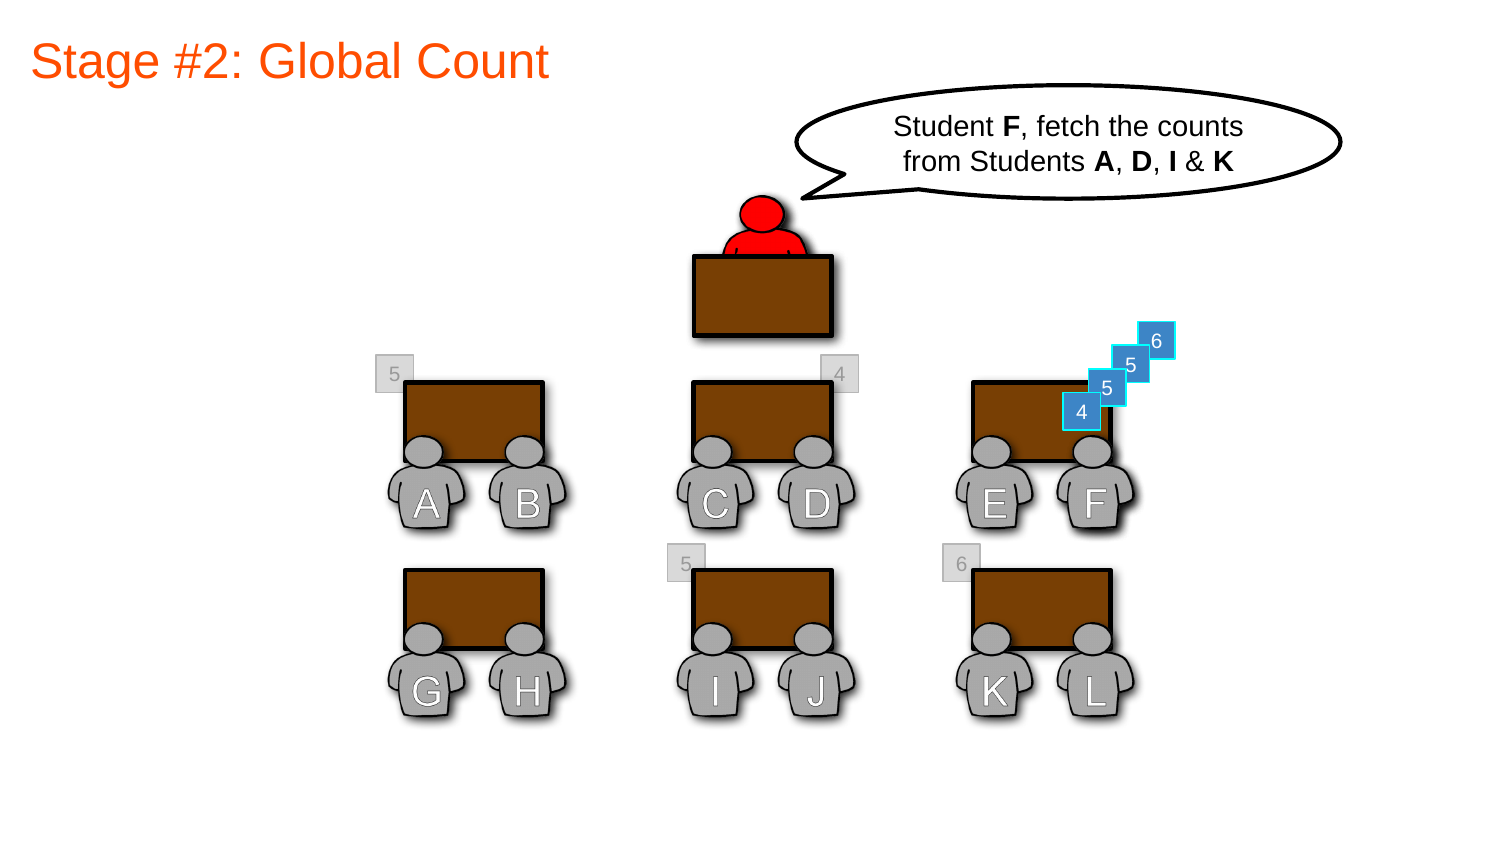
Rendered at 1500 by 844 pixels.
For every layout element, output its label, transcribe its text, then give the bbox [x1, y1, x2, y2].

picture [775, 620, 857, 718]
text_box [405, 569, 543, 649]
picture [487, 620, 568, 718]
text_box [693, 382, 832, 462]
text_box [693, 569, 832, 649]
text_box [973, 569, 1111, 649]
text_box Stage #2: Global Count [15, 13, 571, 93]
text_box 6 [942, 543, 981, 582]
text_box [405, 382, 543, 462]
picture [487, 433, 568, 530]
picture [1055, 433, 1137, 531]
text_box [973, 382, 1057, 462]
picture [386, 620, 467, 718]
picture [674, 620, 756, 718]
picture [674, 433, 756, 530]
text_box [693, 193, 832, 336]
picture [775, 433, 857, 530]
picture [1055, 620, 1136, 718]
picture [954, 433, 1035, 530]
text_box Student F, fetch the counts from Students A, D, I & K [794, 83, 1343, 201]
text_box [1062, 321, 1176, 431]
text_box 4 [820, 354, 859, 393]
text_box 5 [667, 543, 705, 582]
picture [954, 620, 1035, 718]
picture [386, 433, 467, 530]
text_box 5 [375, 354, 414, 393]
